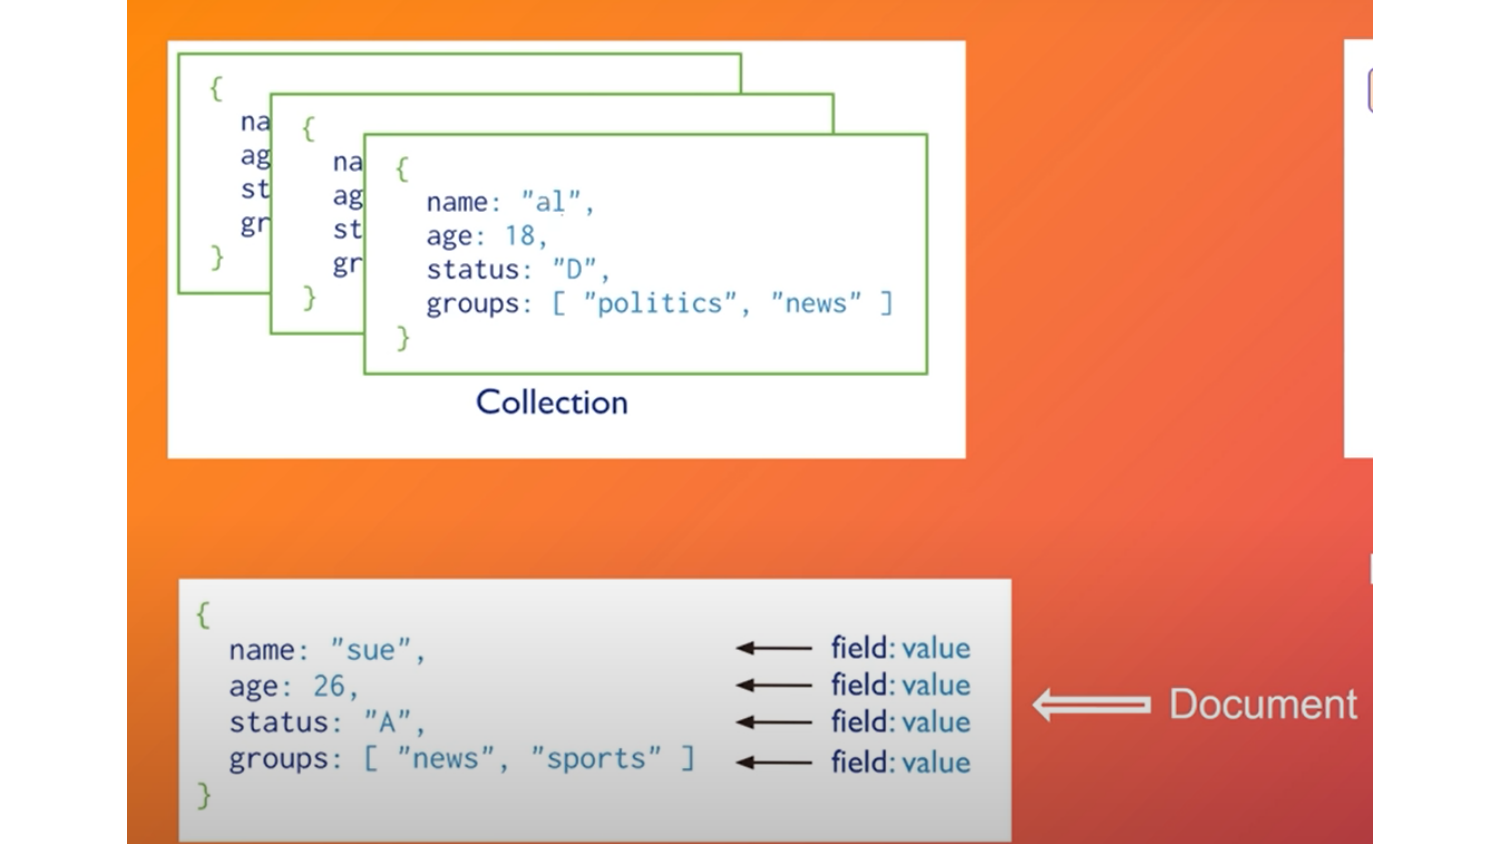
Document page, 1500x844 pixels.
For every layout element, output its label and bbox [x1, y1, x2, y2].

picture [127, 0, 1373, 844]
